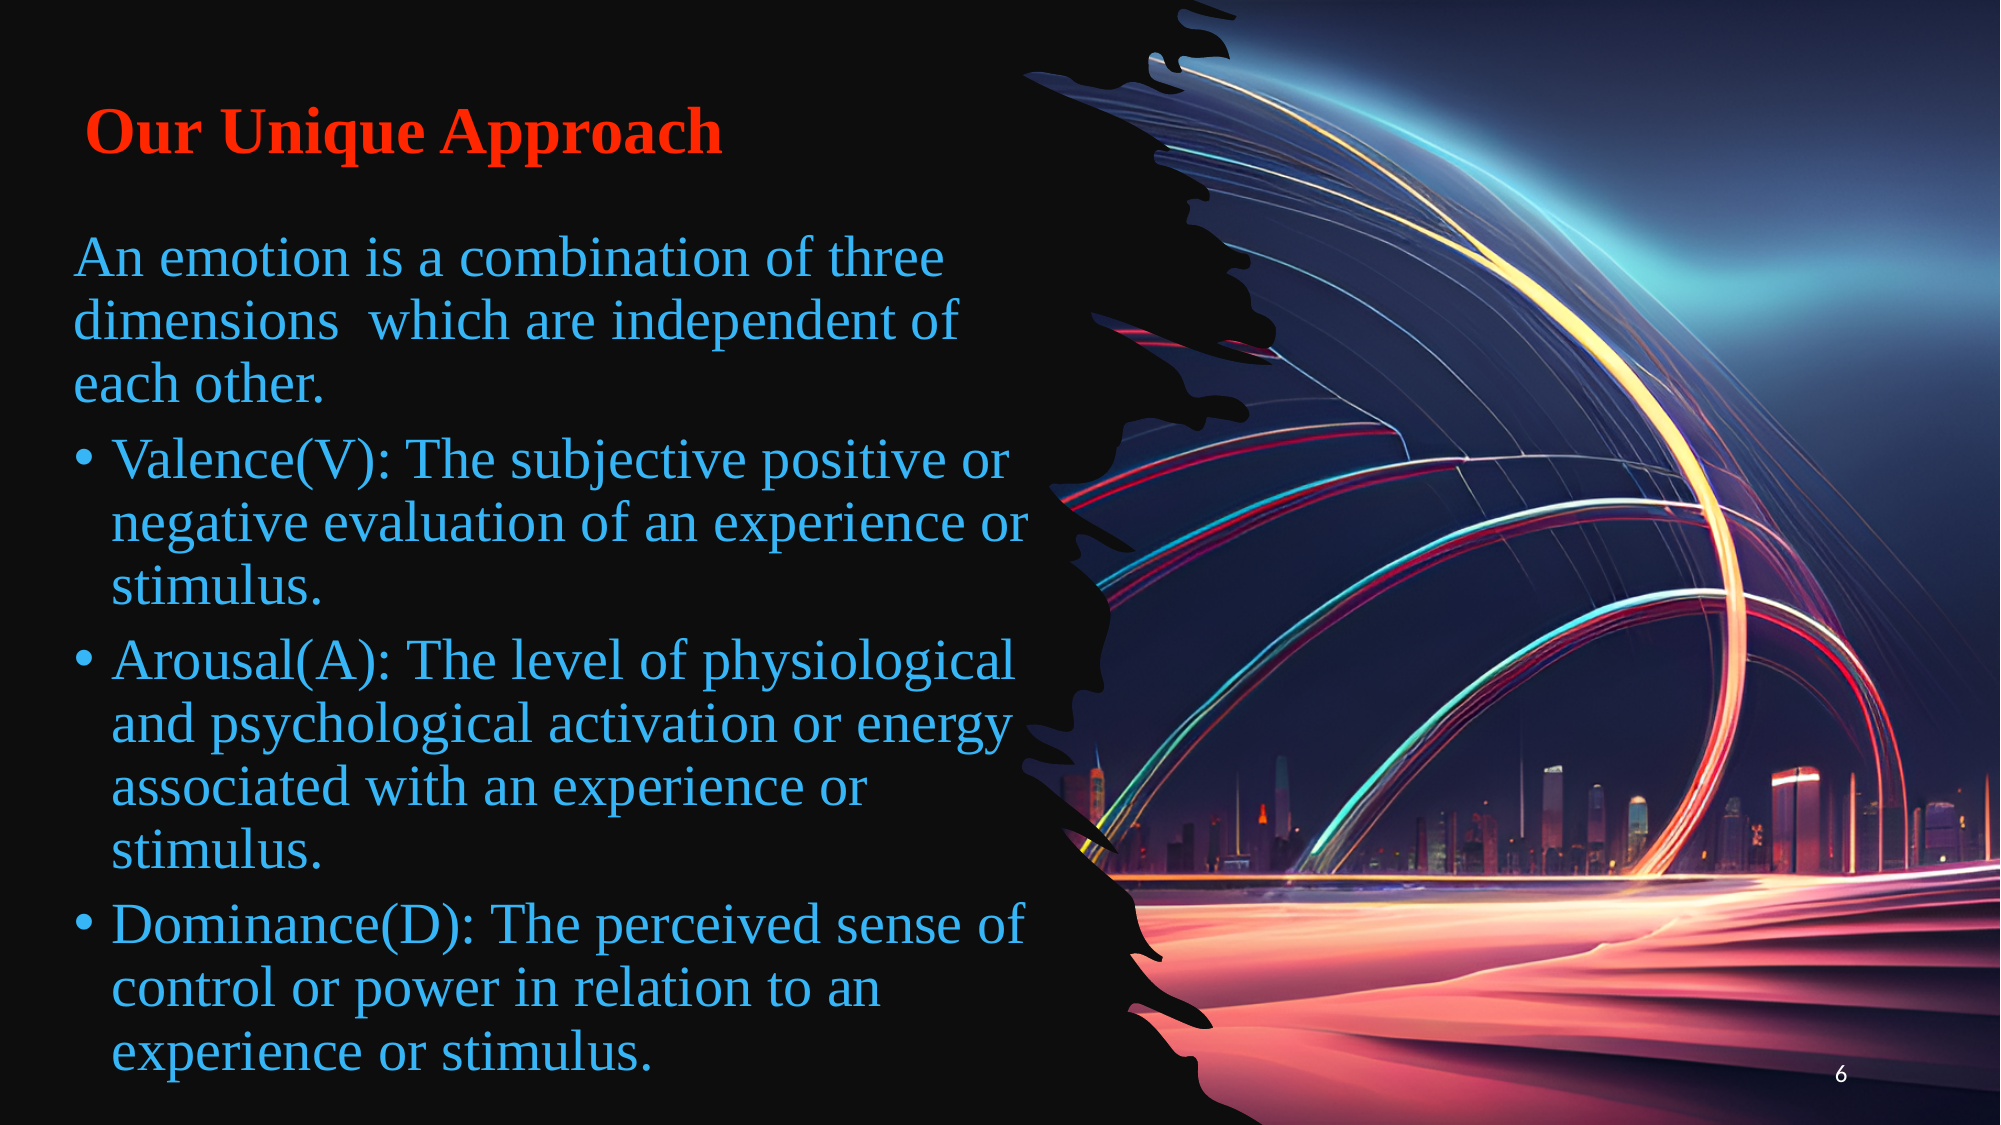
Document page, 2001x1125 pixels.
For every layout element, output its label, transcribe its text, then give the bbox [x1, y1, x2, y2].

picture [1021, 0, 2000, 1125]
text_box An emotion is a combination of three dimensions which are independent of each other. Valence(V): The subjective positive or negative evaluation of an experience or stimulus. Arousal(A): The level of physiological and psychological activation or energy associated with an experience or stimulus. Dominance(D): The perceived sense of control or power in relation to an experience or stimulus. [21, 219, 1021, 850]
text_box [0, 0, 1021, 1125]
text_box Our Unique Approach [70, 79, 755, 174]
